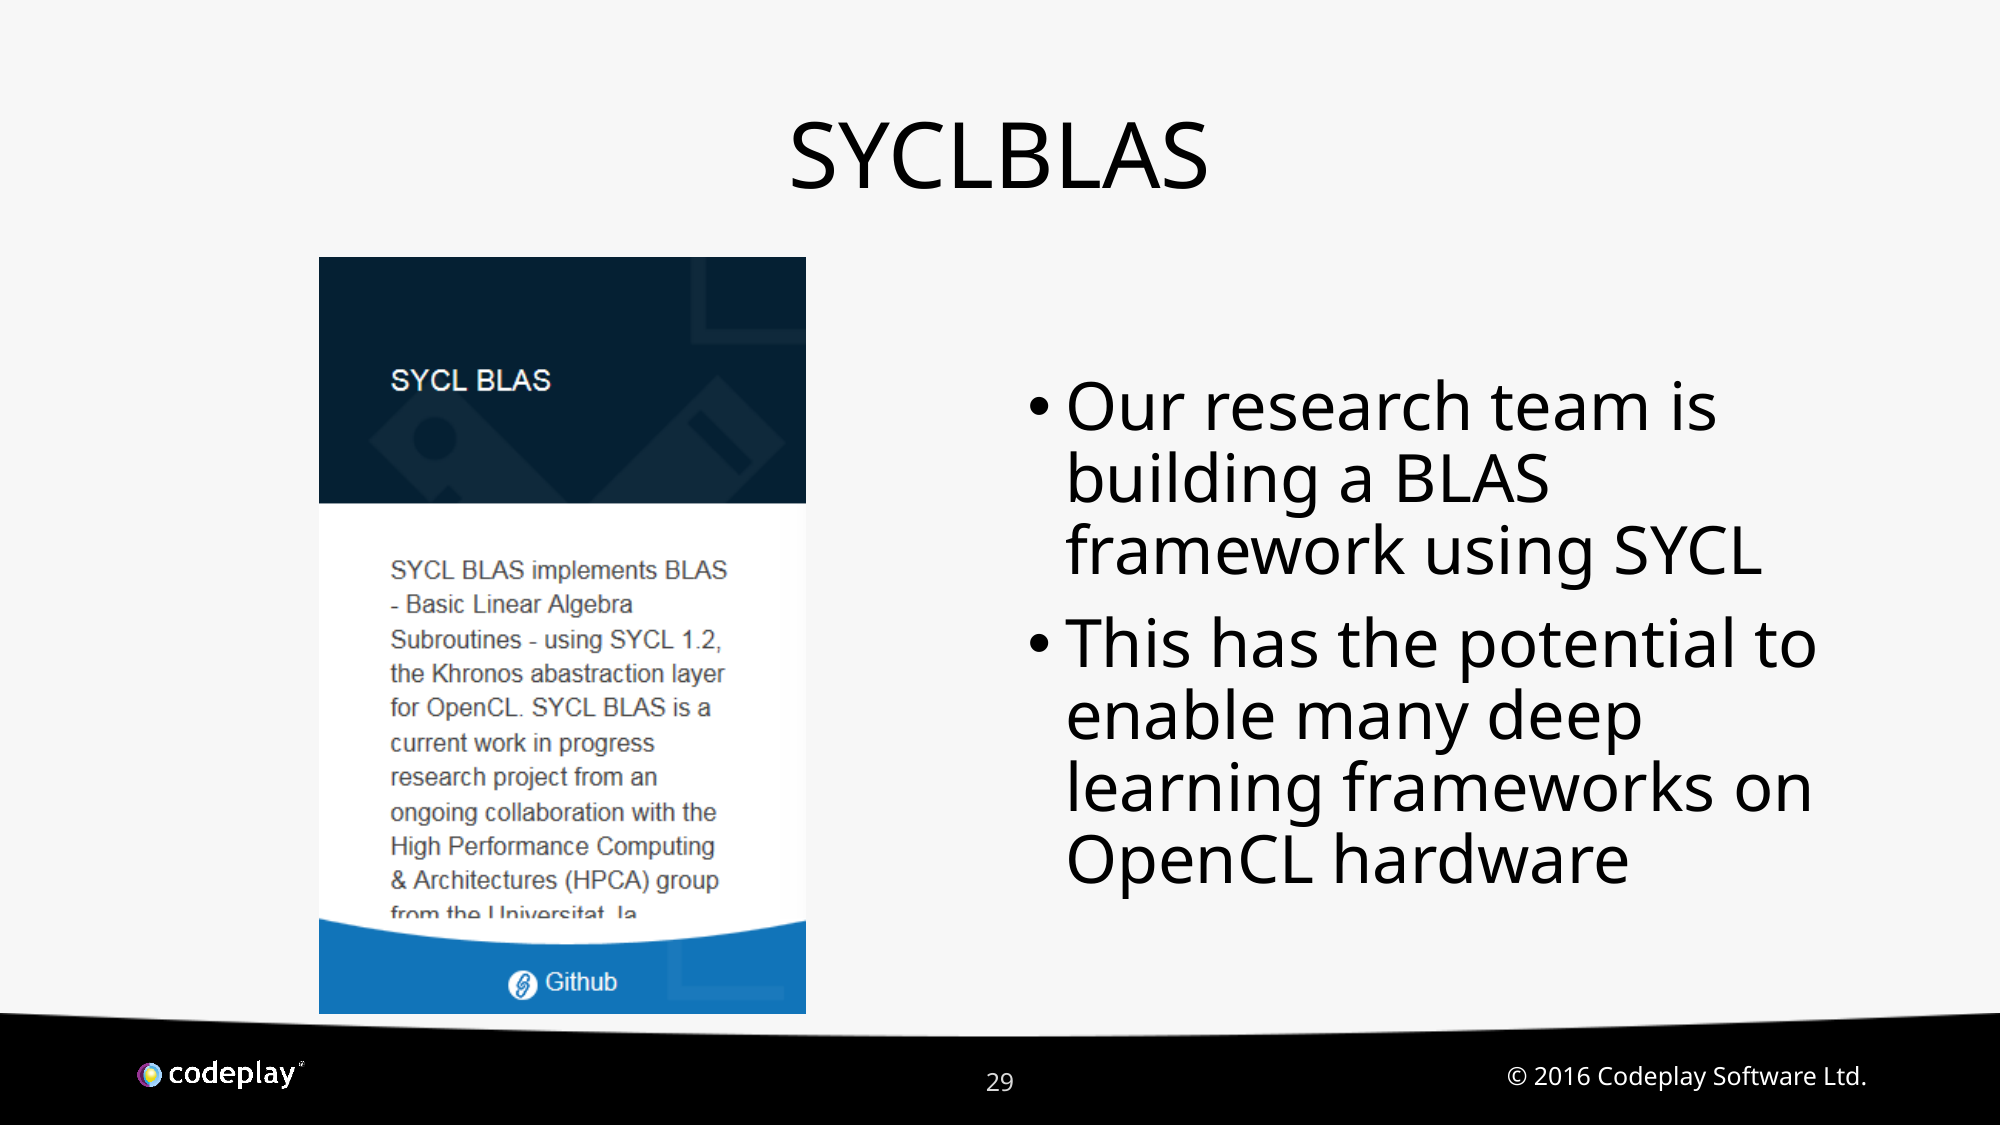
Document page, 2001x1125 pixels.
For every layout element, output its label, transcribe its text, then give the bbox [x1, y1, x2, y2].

list Our research team is building a BLAS framework using SYCL This has the potential to enable many deep learning frameworks on OpenCL hardware [1012, 258, 1863, 1014]
picture [0, 1013, 2000, 1125]
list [319, 257, 806, 1014]
title SYCLBLAS [137, 59, 1863, 258]
